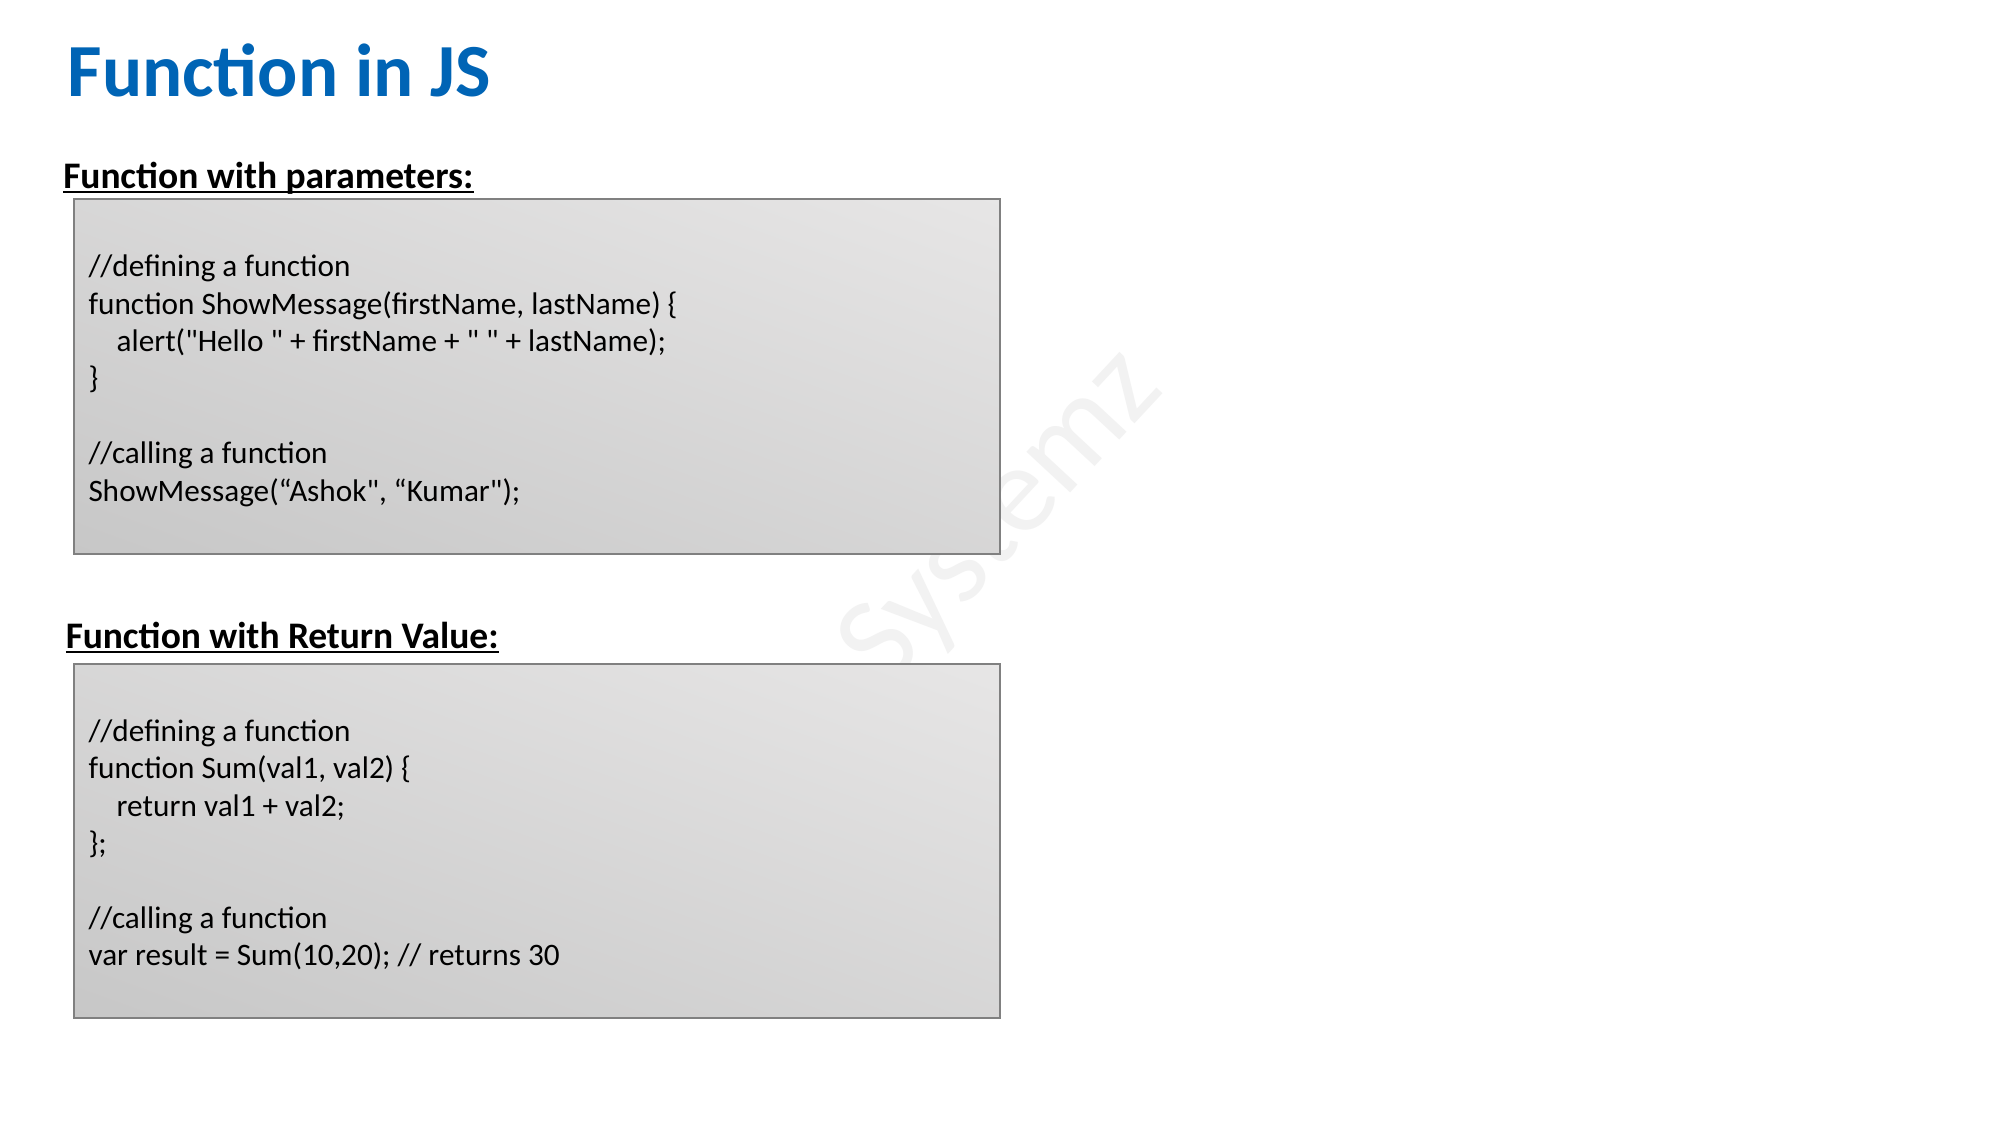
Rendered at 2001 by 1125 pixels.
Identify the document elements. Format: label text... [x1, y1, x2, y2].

text_box Function with parameters: [29, 120, 1546, 203]
text_box //defining a function function Sum(val1, val2) { return val1 + val2; }; //calling a function var result = Sum(10,20); // returns 30 [73, 663, 1001, 1019]
text_box Function in JS [52, 23, 1659, 128]
text_box Function with Return Value: [32, 580, 515, 664]
text_box //defining a function function ShowMessage(firstName, lastName) { alert("Hello " + firstName + " " + lastName); } //calling a function ShowMessage(“Ashok", “Kumar"); [73, 198, 1001, 555]
